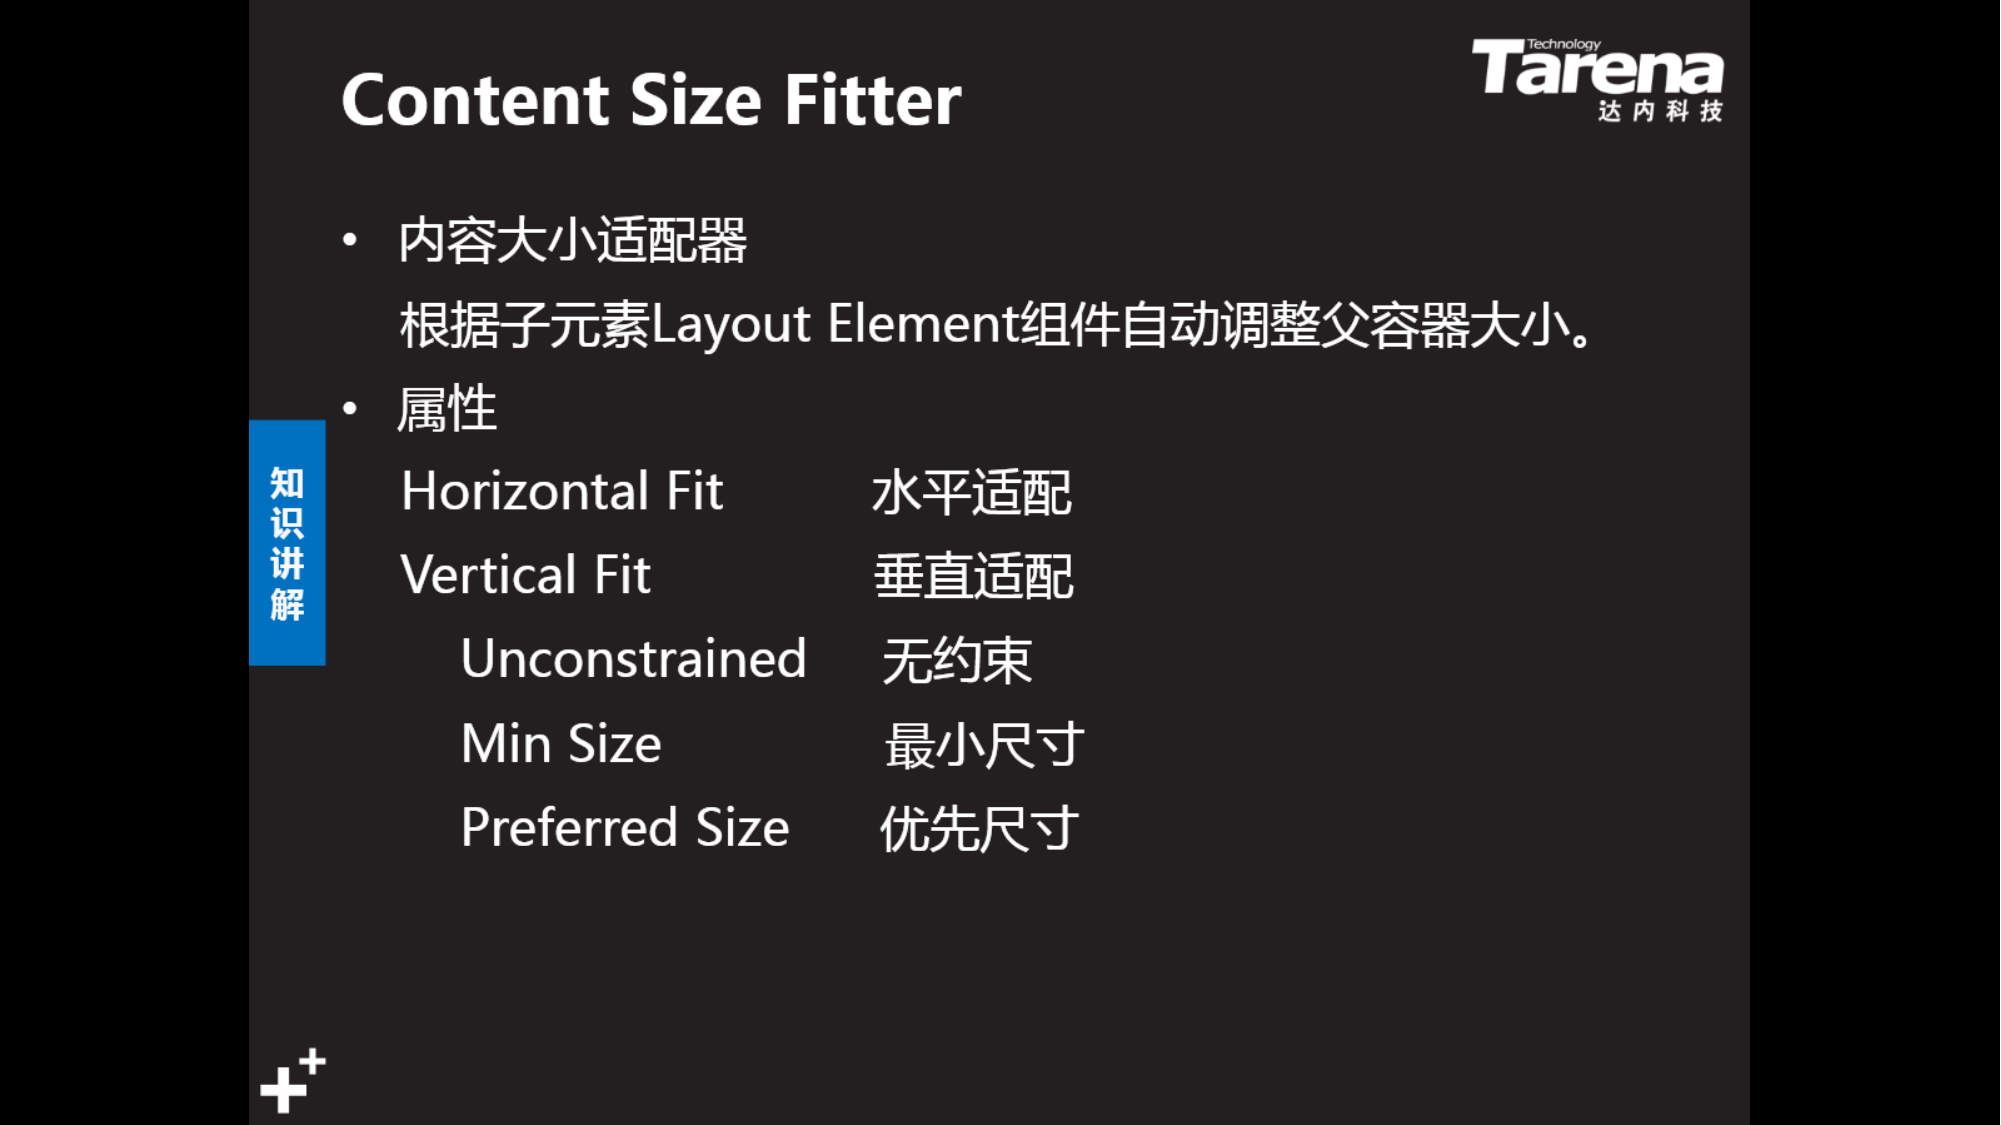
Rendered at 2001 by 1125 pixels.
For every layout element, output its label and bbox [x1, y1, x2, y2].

picture [249, 0, 1750, 1125]
